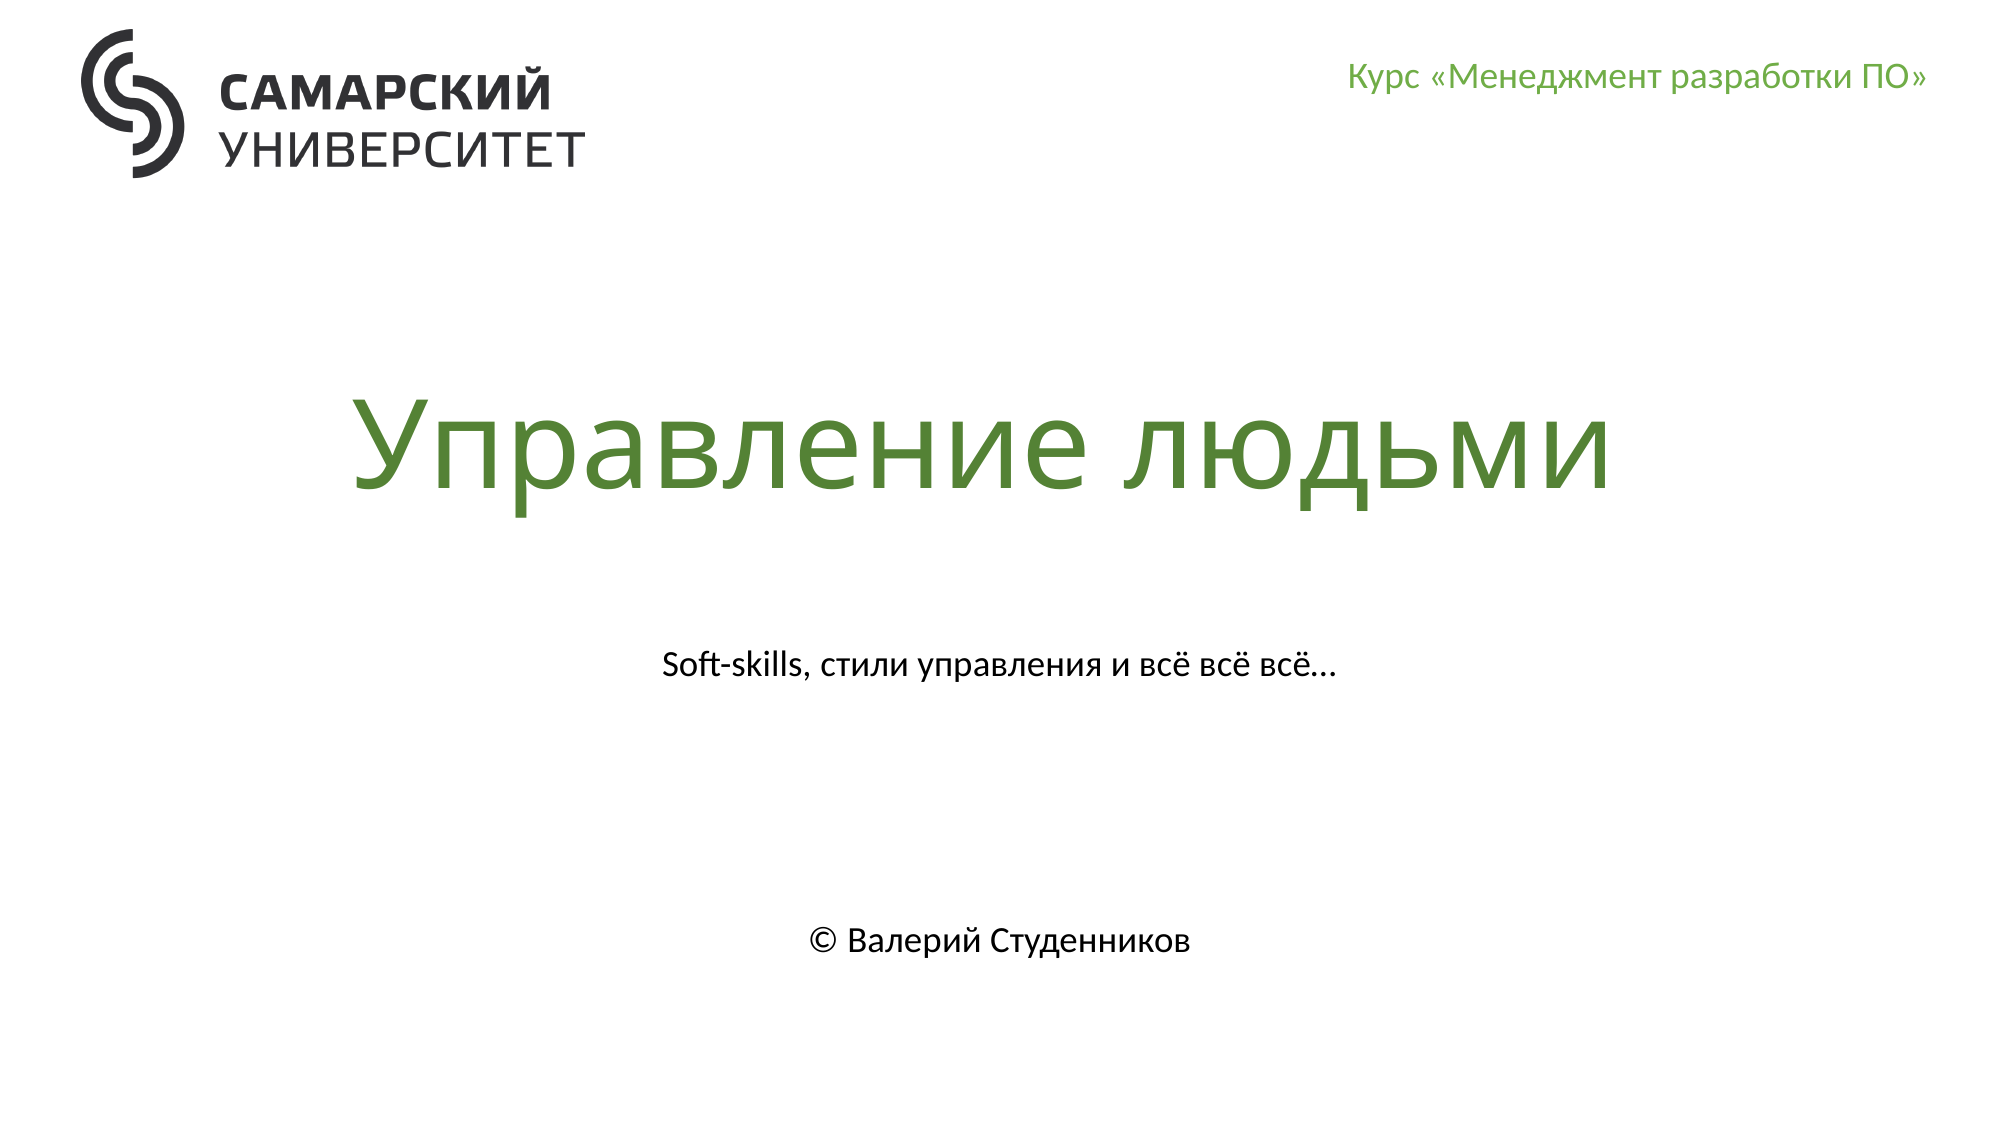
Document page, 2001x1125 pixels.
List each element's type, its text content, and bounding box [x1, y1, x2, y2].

picture [80, 29, 585, 179]
title Управление людьми [249, 373, 1750, 523]
subtitle Soft-skills, стили управления и всё всё всё… © Валерий Студенников [249, 637, 1750, 972]
text_box Курс «Менеджмент разработки ПО» [1333, 43, 1945, 104]
